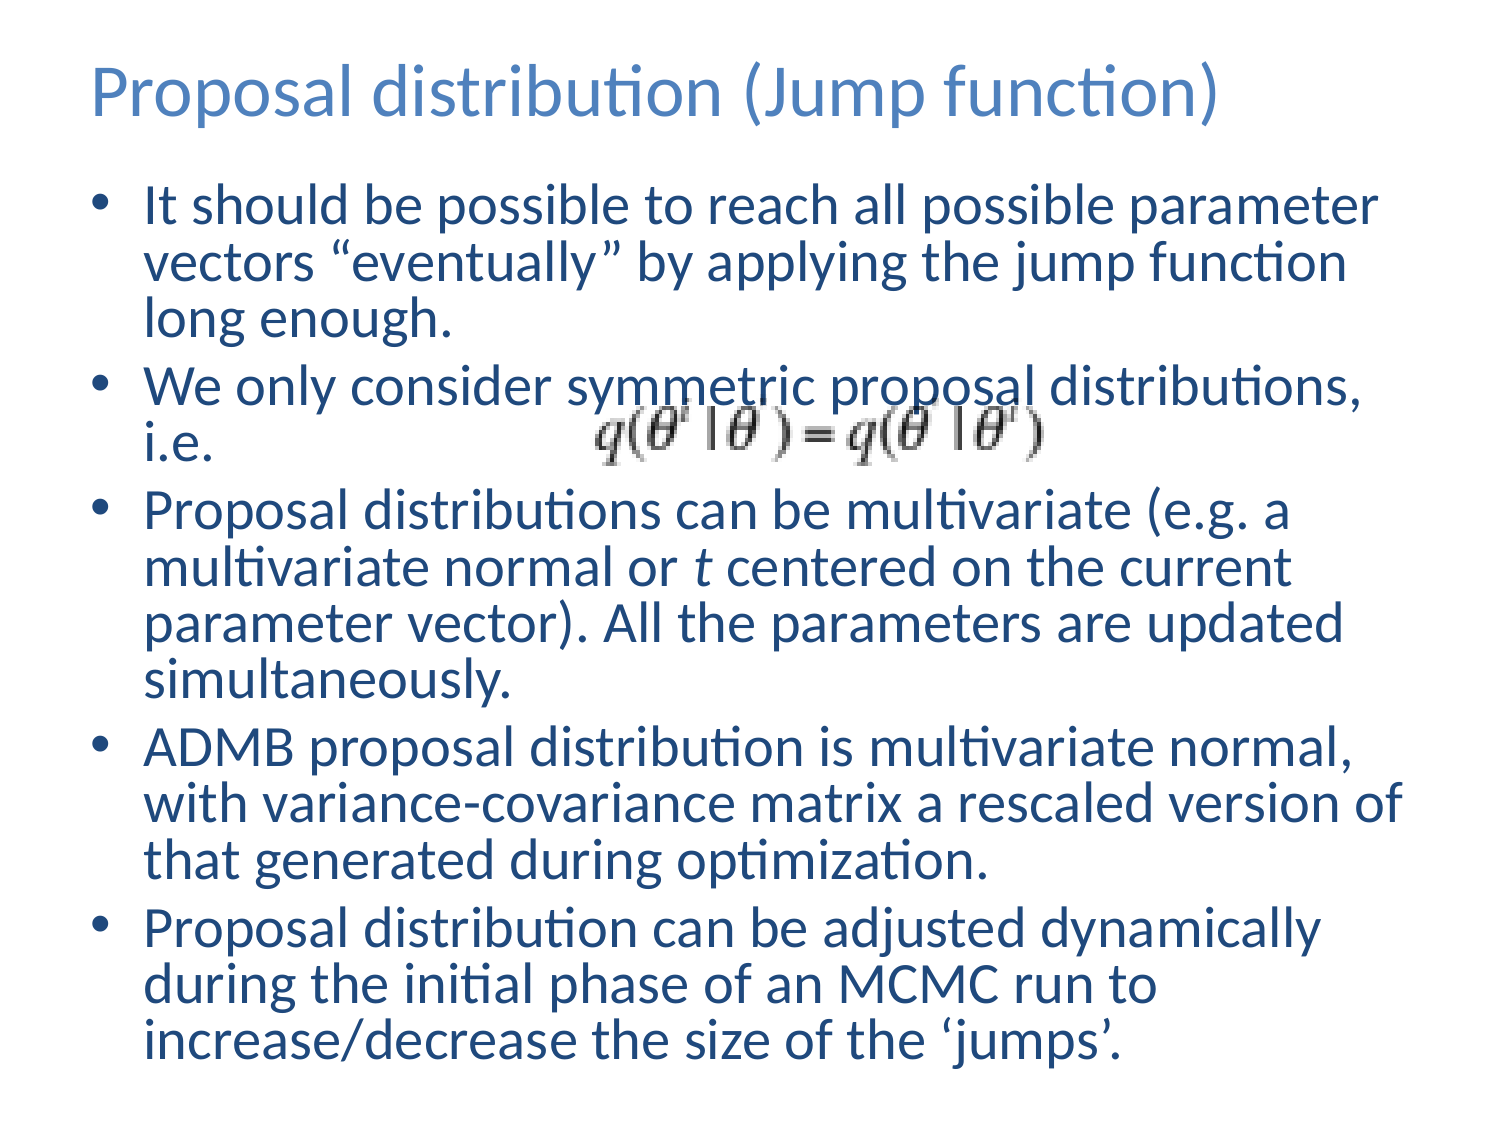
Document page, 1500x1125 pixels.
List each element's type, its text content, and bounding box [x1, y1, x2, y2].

title Proposal distribution (Jump function) [75, 30, 1425, 144]
list It should be possible to reach all possible parameter vectors “eventually” by applying the jump function long enough. We only consider symmetric proposal distributions, i.e. Proposal distributions can be multivariate (e.g. a multivariate normal or t centered on the current parameter vector). All the parameters are updated simultaneously. ADMB proposal distribution is multivariate normal, with variance-covariance matrix a rescaled version of that generated during optimization. Proposal distribution can be adjusted dynamically during the initial phase of an MCMC run to increase/decrease the size of the ‘jumps’. [75, 172, 1425, 1090]
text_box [587, 382, 1049, 472]
